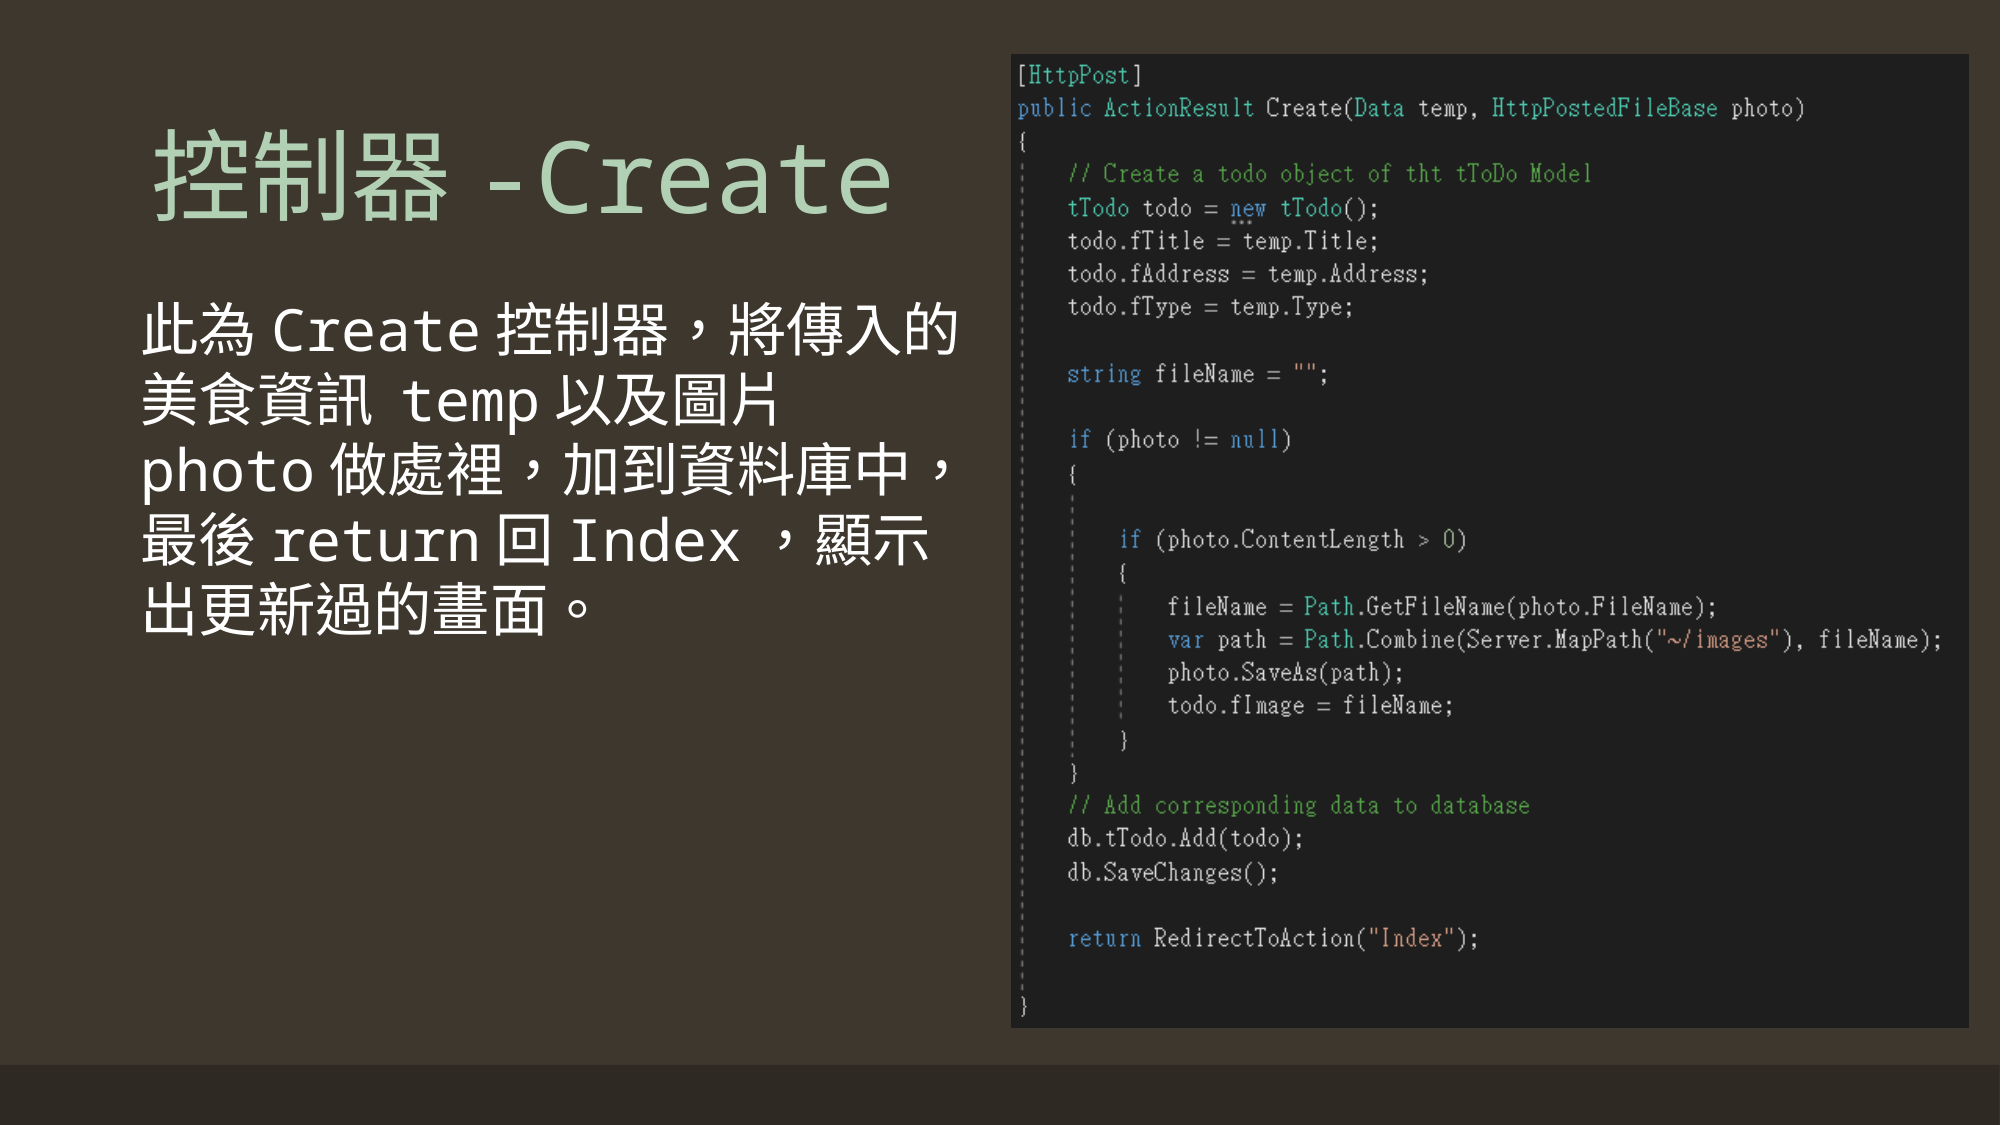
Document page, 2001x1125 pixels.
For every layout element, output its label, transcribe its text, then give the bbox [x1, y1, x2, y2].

title 控制器-Create [136, 54, 1011, 243]
picture [1011, 54, 1969, 1028]
text_box 此為Create控制器，將傳入的美食資訊 temp以及圖片 photo做處裡，加到資料庫中，最後return回Index，顯示出更新過的畫面。 [125, 286, 989, 651]
